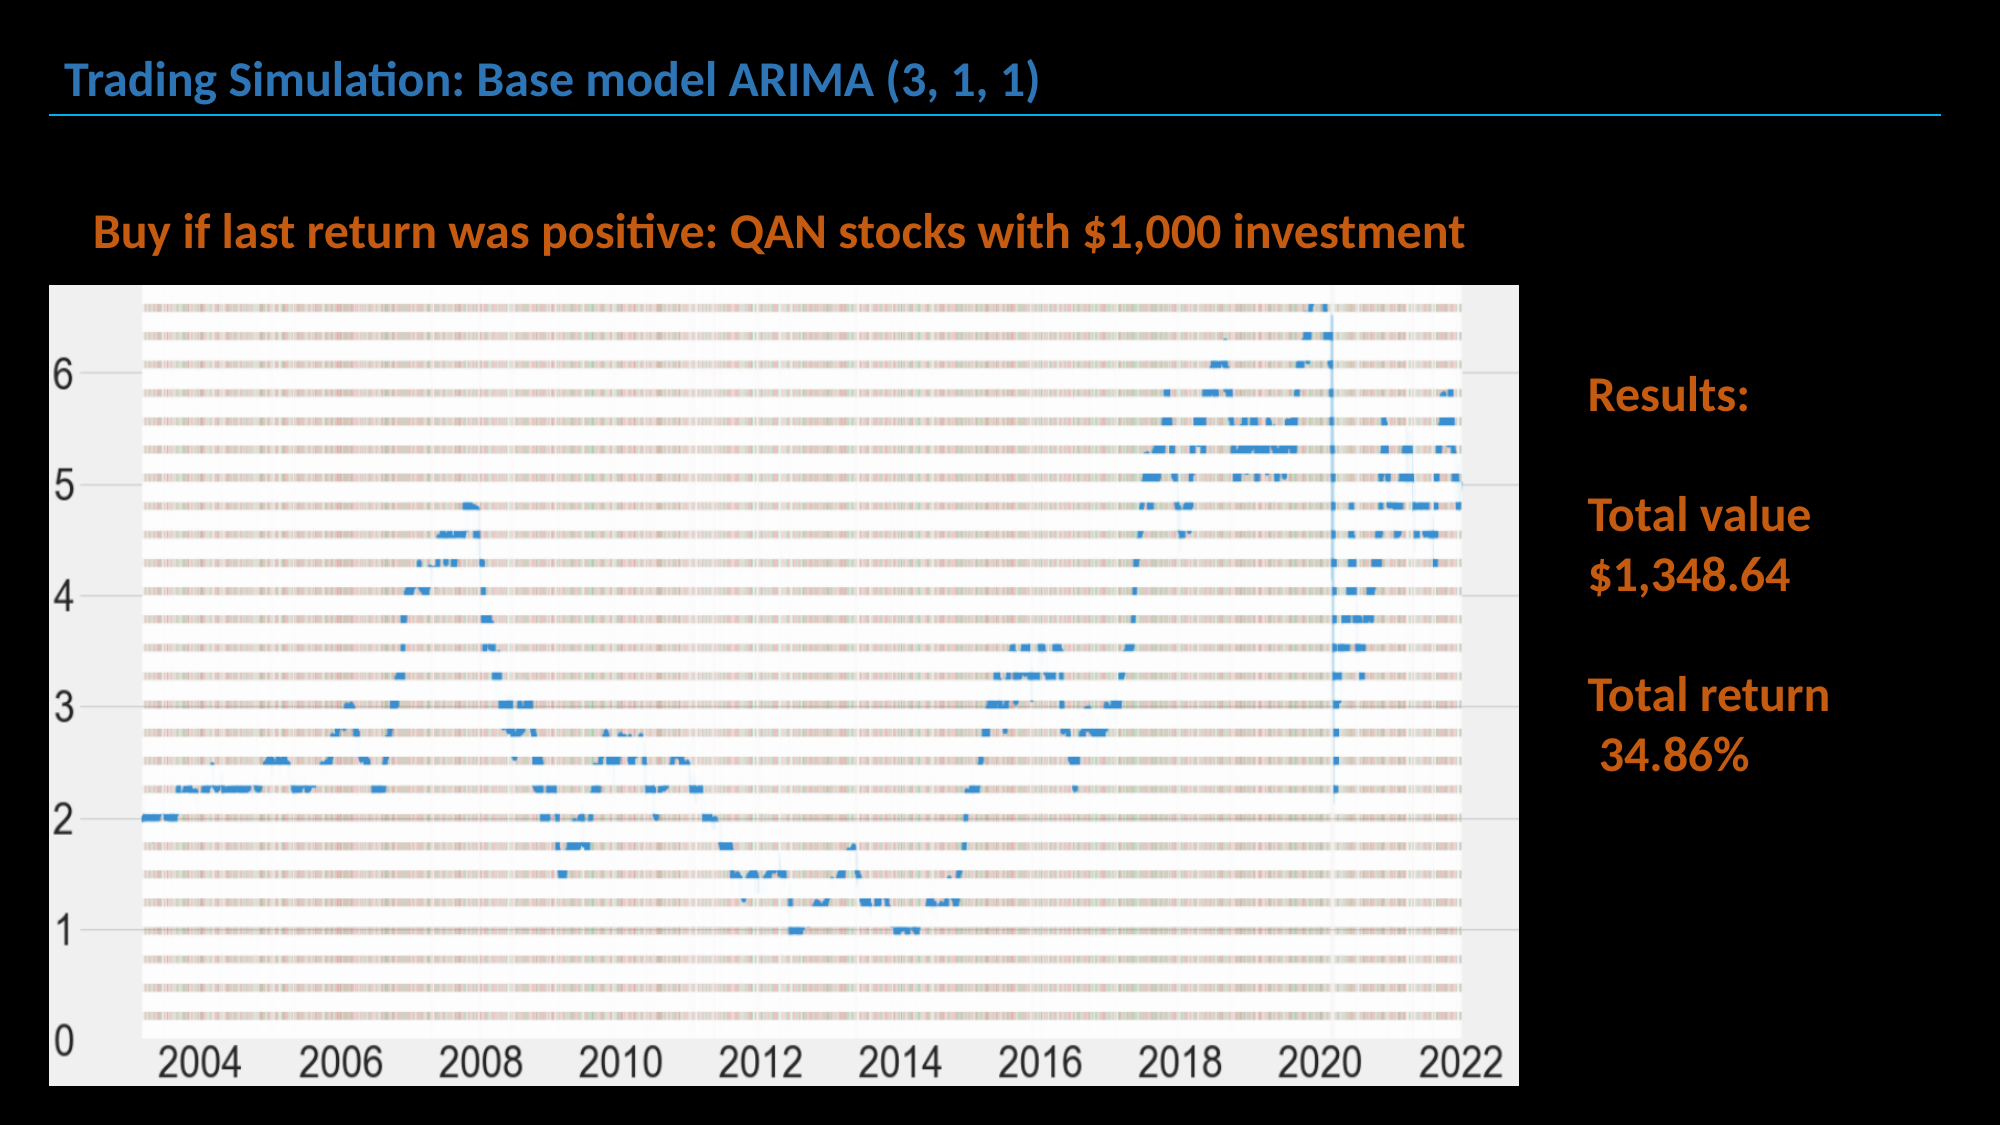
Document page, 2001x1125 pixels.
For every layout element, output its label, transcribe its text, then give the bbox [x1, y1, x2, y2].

text_box Results: Total value $1,348.64 Total return 34.86% [1572, 354, 1902, 790]
picture [49, 285, 1519, 1086]
text_box Buy if last return was positive: QAN stocks with $1,000 investment [78, 190, 1620, 266]
text_box Trading Simulation: Base model ARIMA (3, 1, 1) [49, 39, 1109, 114]
